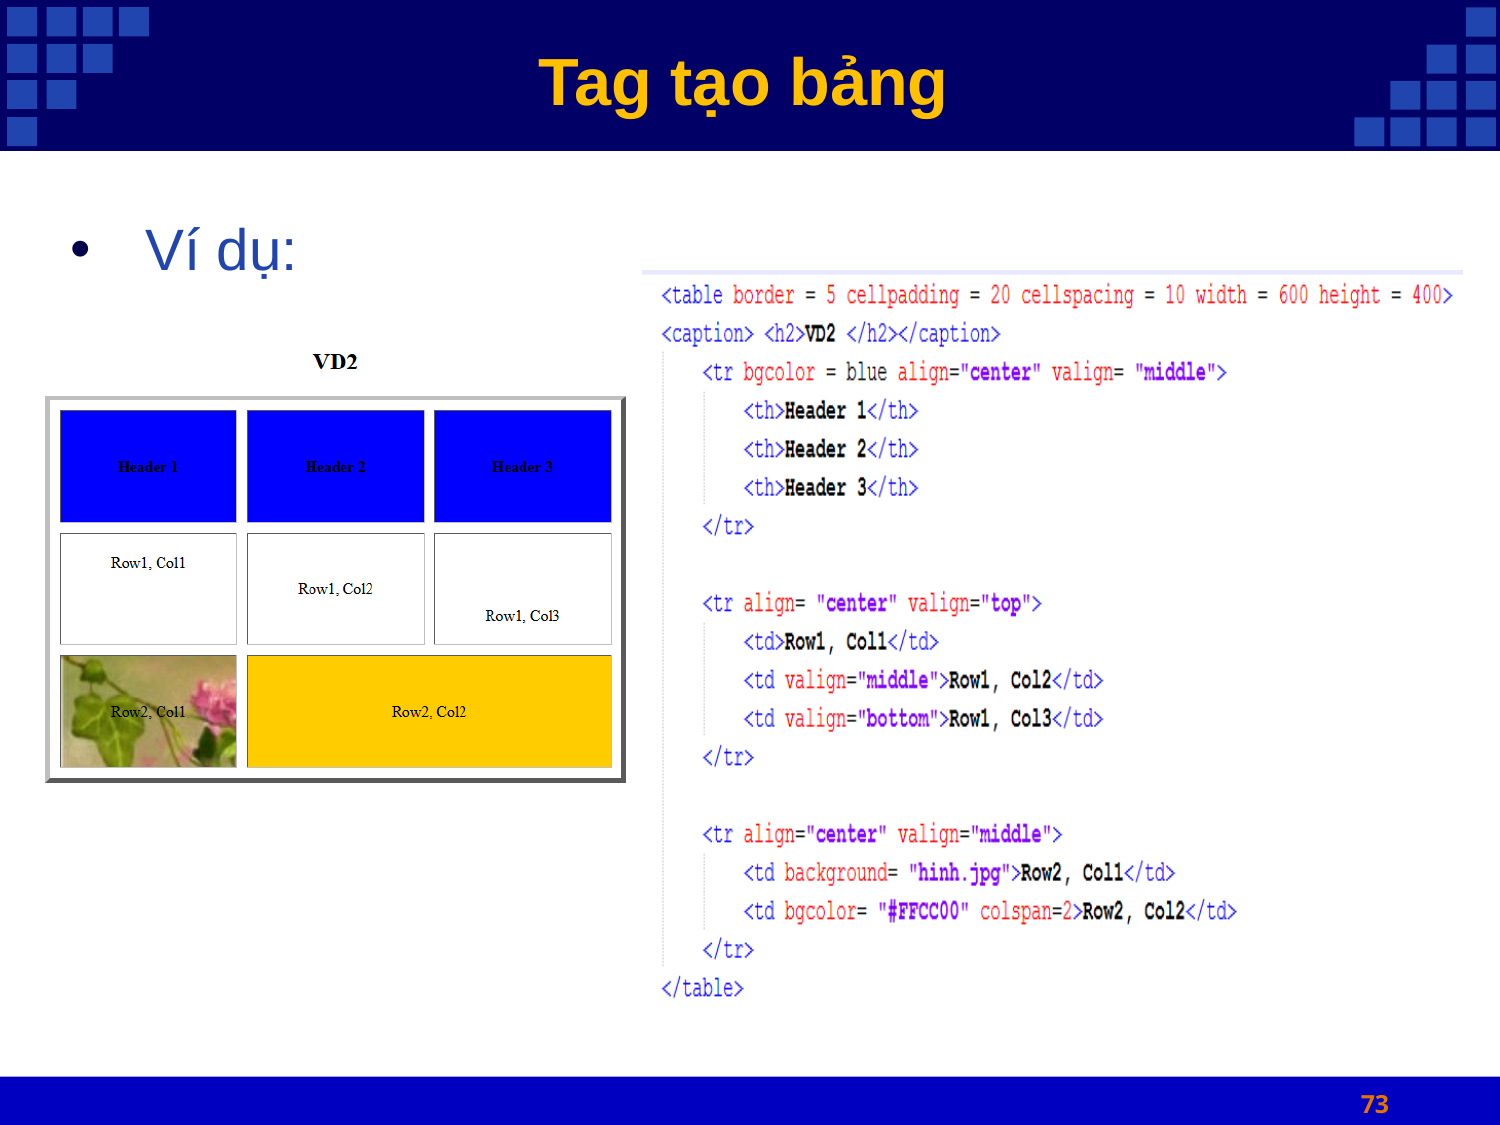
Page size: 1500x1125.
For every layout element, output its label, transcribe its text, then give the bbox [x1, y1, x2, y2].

slide_number 73 [1324, 1080, 1426, 1125]
text_box Ví dụ: [55, 212, 963, 335]
title Tag tạo bảng [137, 32, 1350, 125]
picture [39, 270, 1463, 1026]
